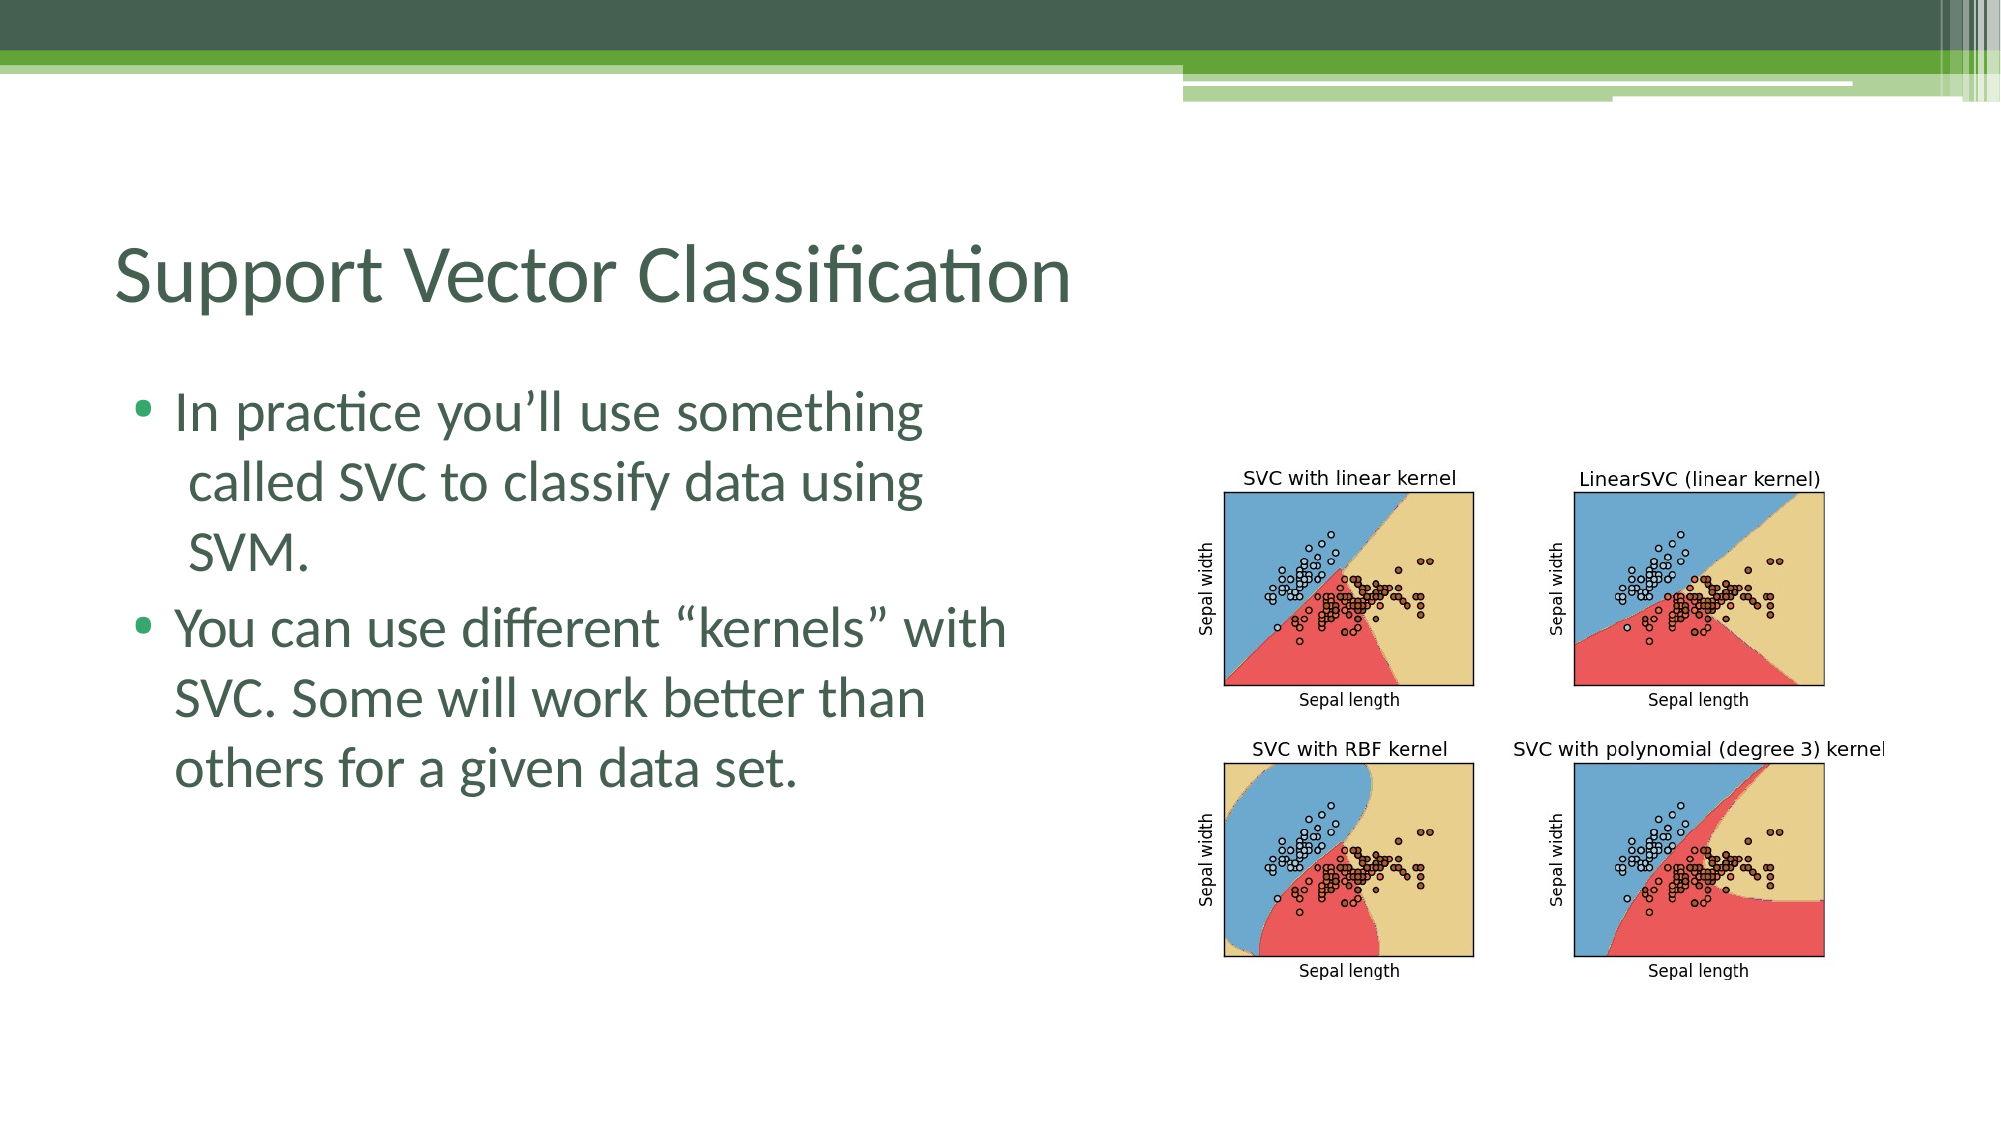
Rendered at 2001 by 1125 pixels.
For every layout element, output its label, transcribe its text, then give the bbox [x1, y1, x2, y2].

picture [1197, 470, 1884, 981]
text_box In practice you’ll use something called SVC to classify data using SVM. You can use different “kernels” with SVC. Some will work better than others for a given data set. [130, 408, 1023, 799]
title Support Vector Classification [112, 217, 1086, 408]
